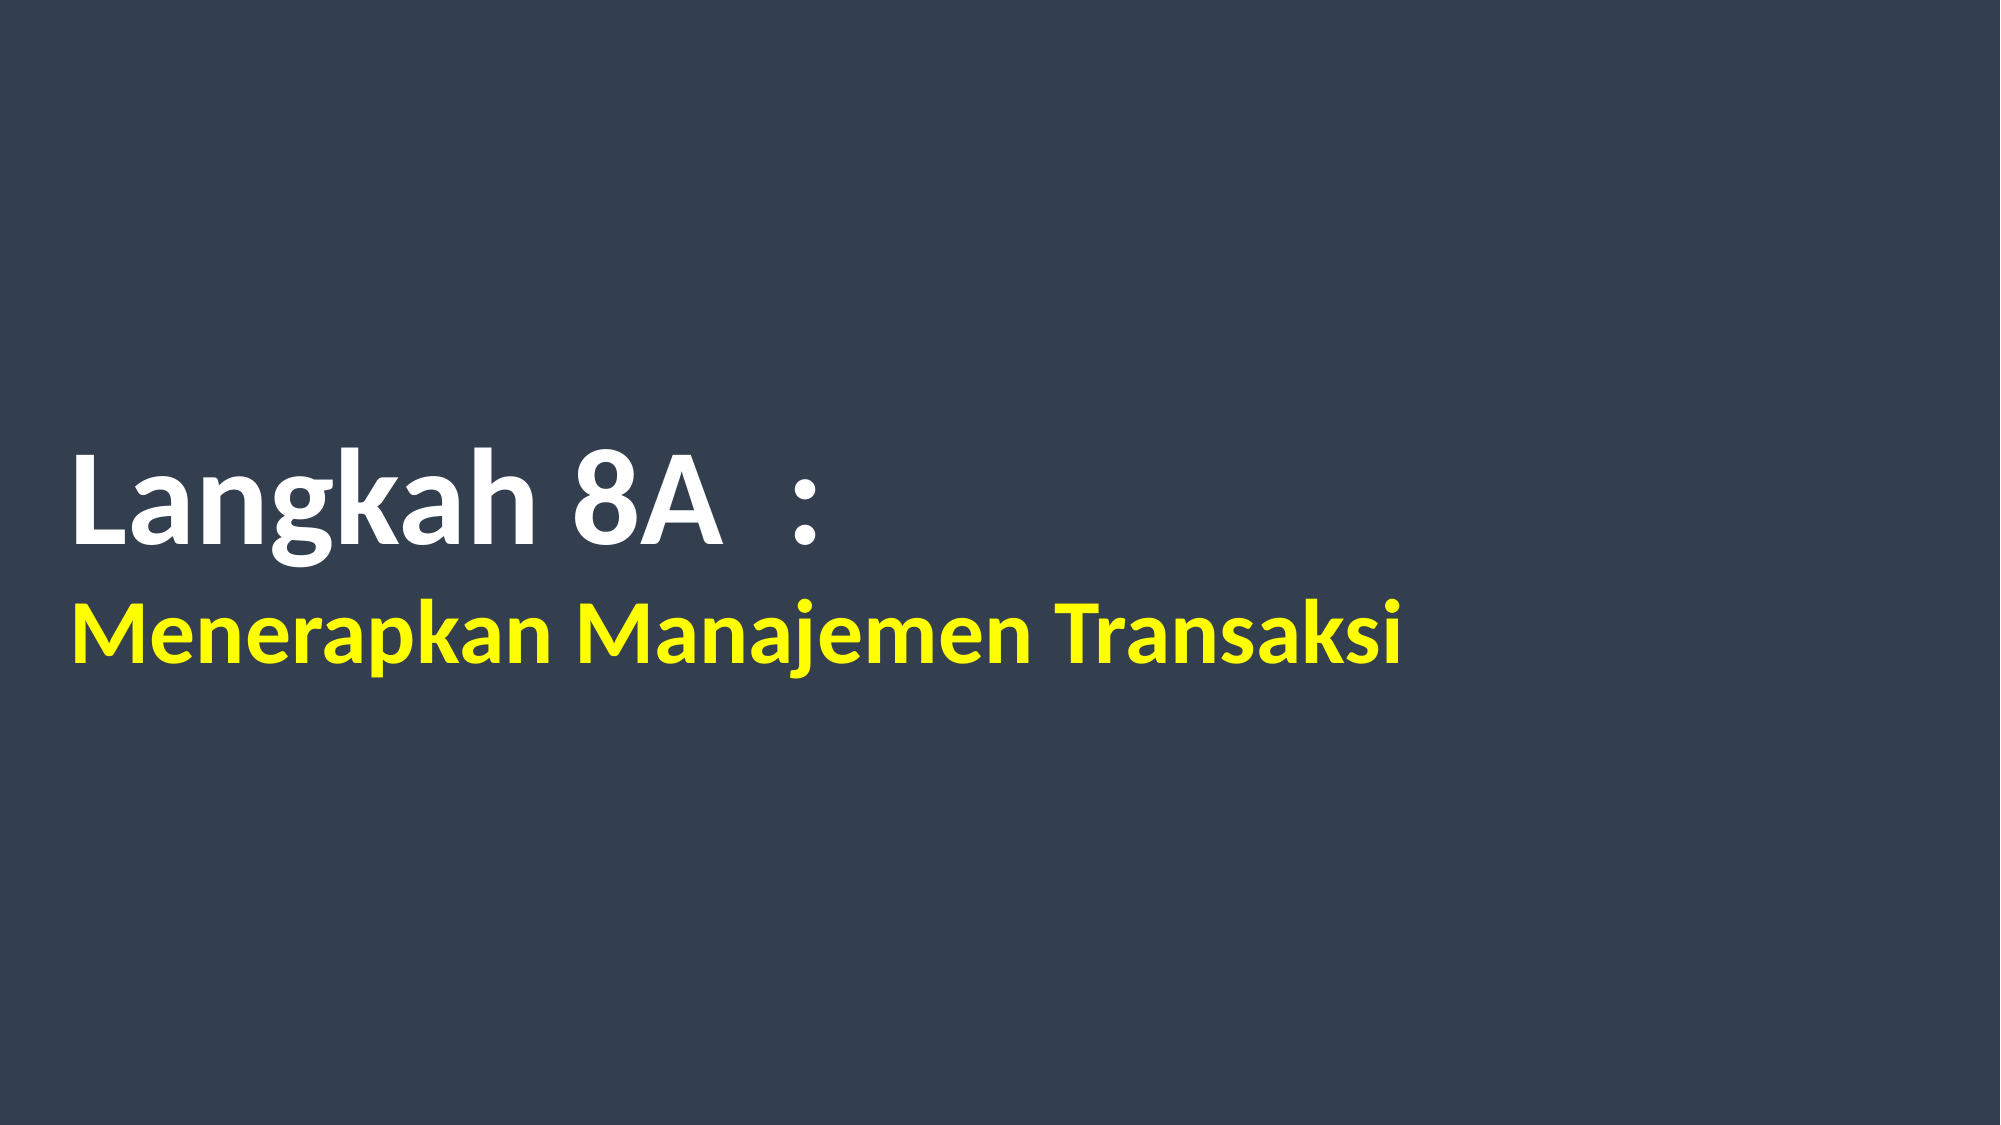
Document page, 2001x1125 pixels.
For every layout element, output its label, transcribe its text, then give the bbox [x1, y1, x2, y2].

text_box Langkah 8A : Menerapkan Manajemen Transaksi [54, 399, 1941, 689]
